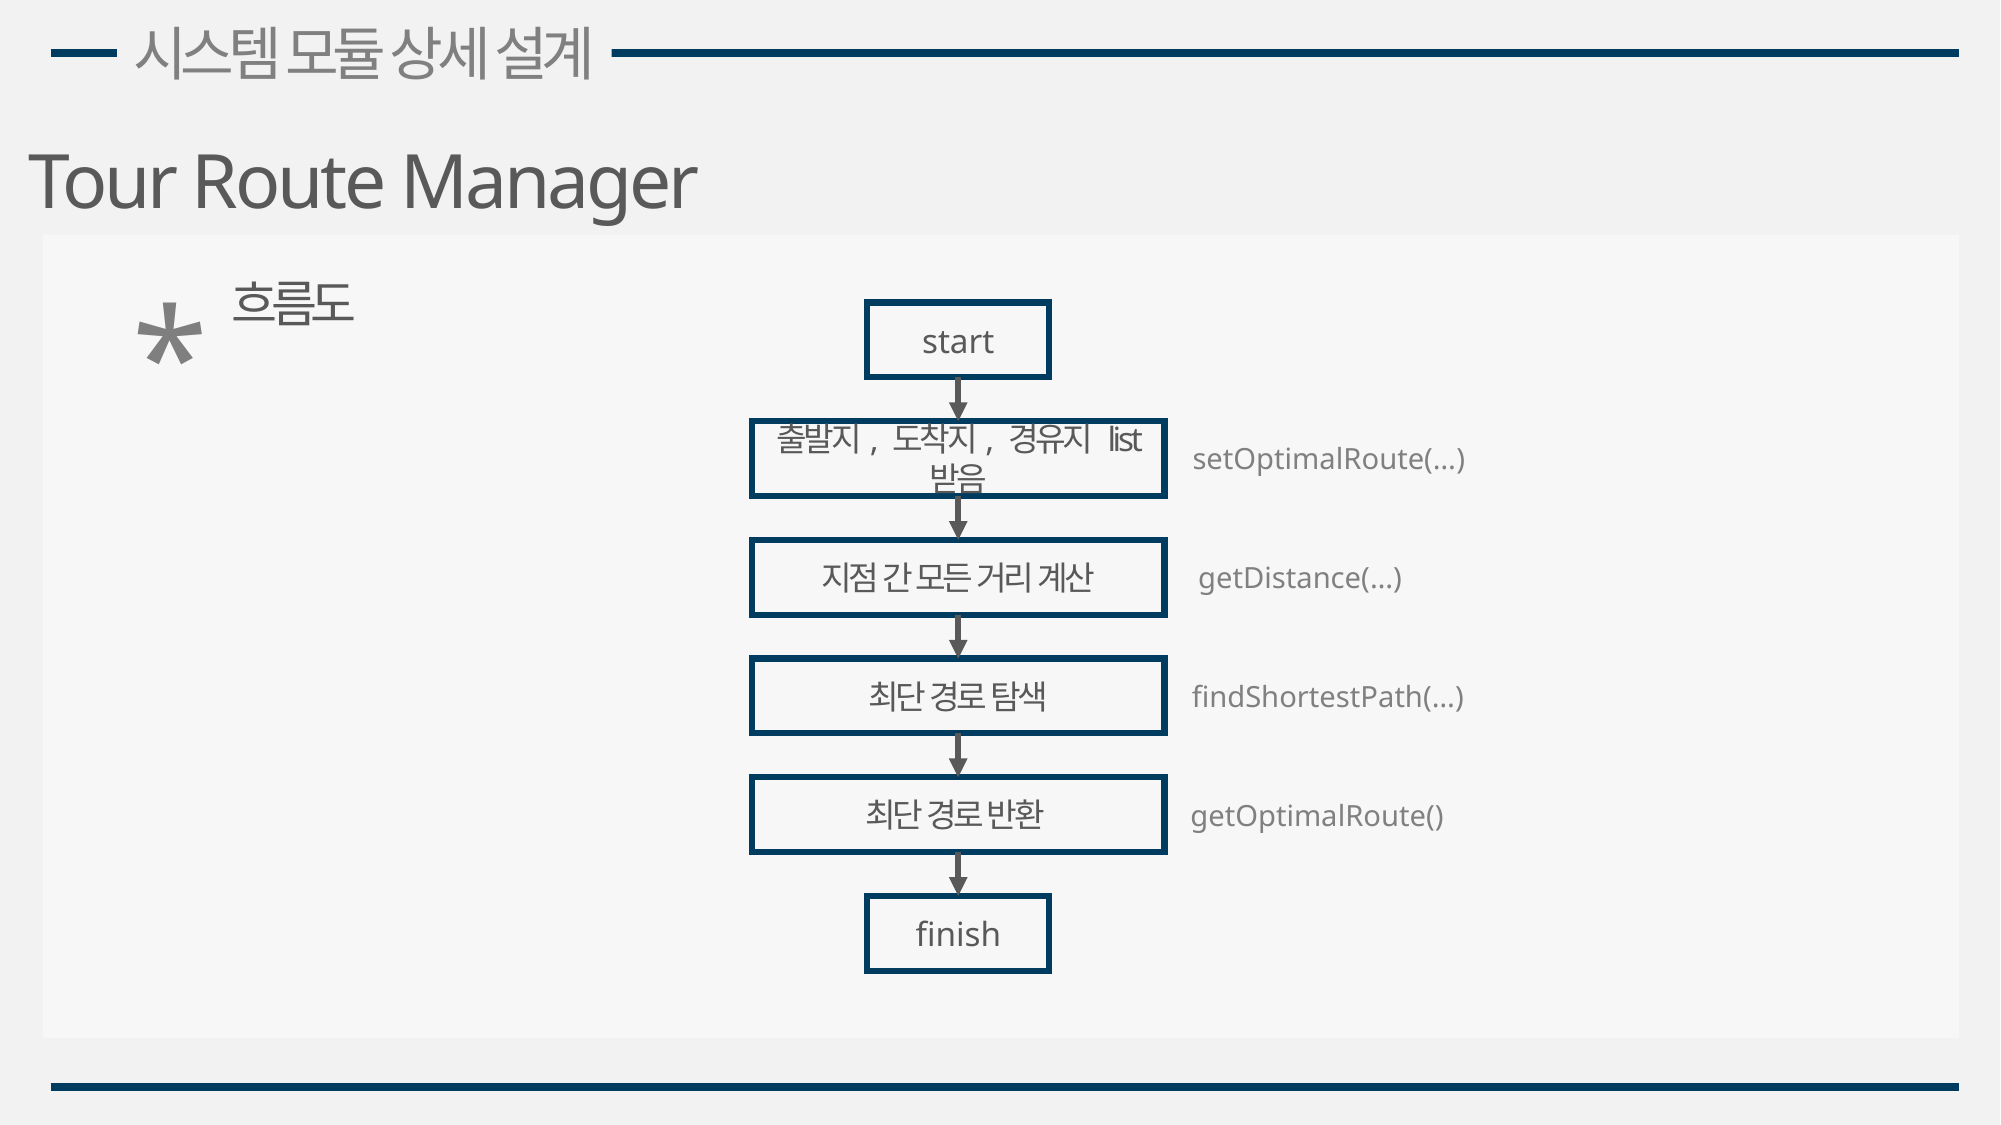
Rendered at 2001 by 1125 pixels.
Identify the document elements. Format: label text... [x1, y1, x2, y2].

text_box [118, 262, 434, 424]
text_box [42, 234, 1960, 1039]
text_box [751, 302, 1463, 971]
text_box Tour Route Manager [14, 125, 715, 231]
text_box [50, 10, 1960, 96]
